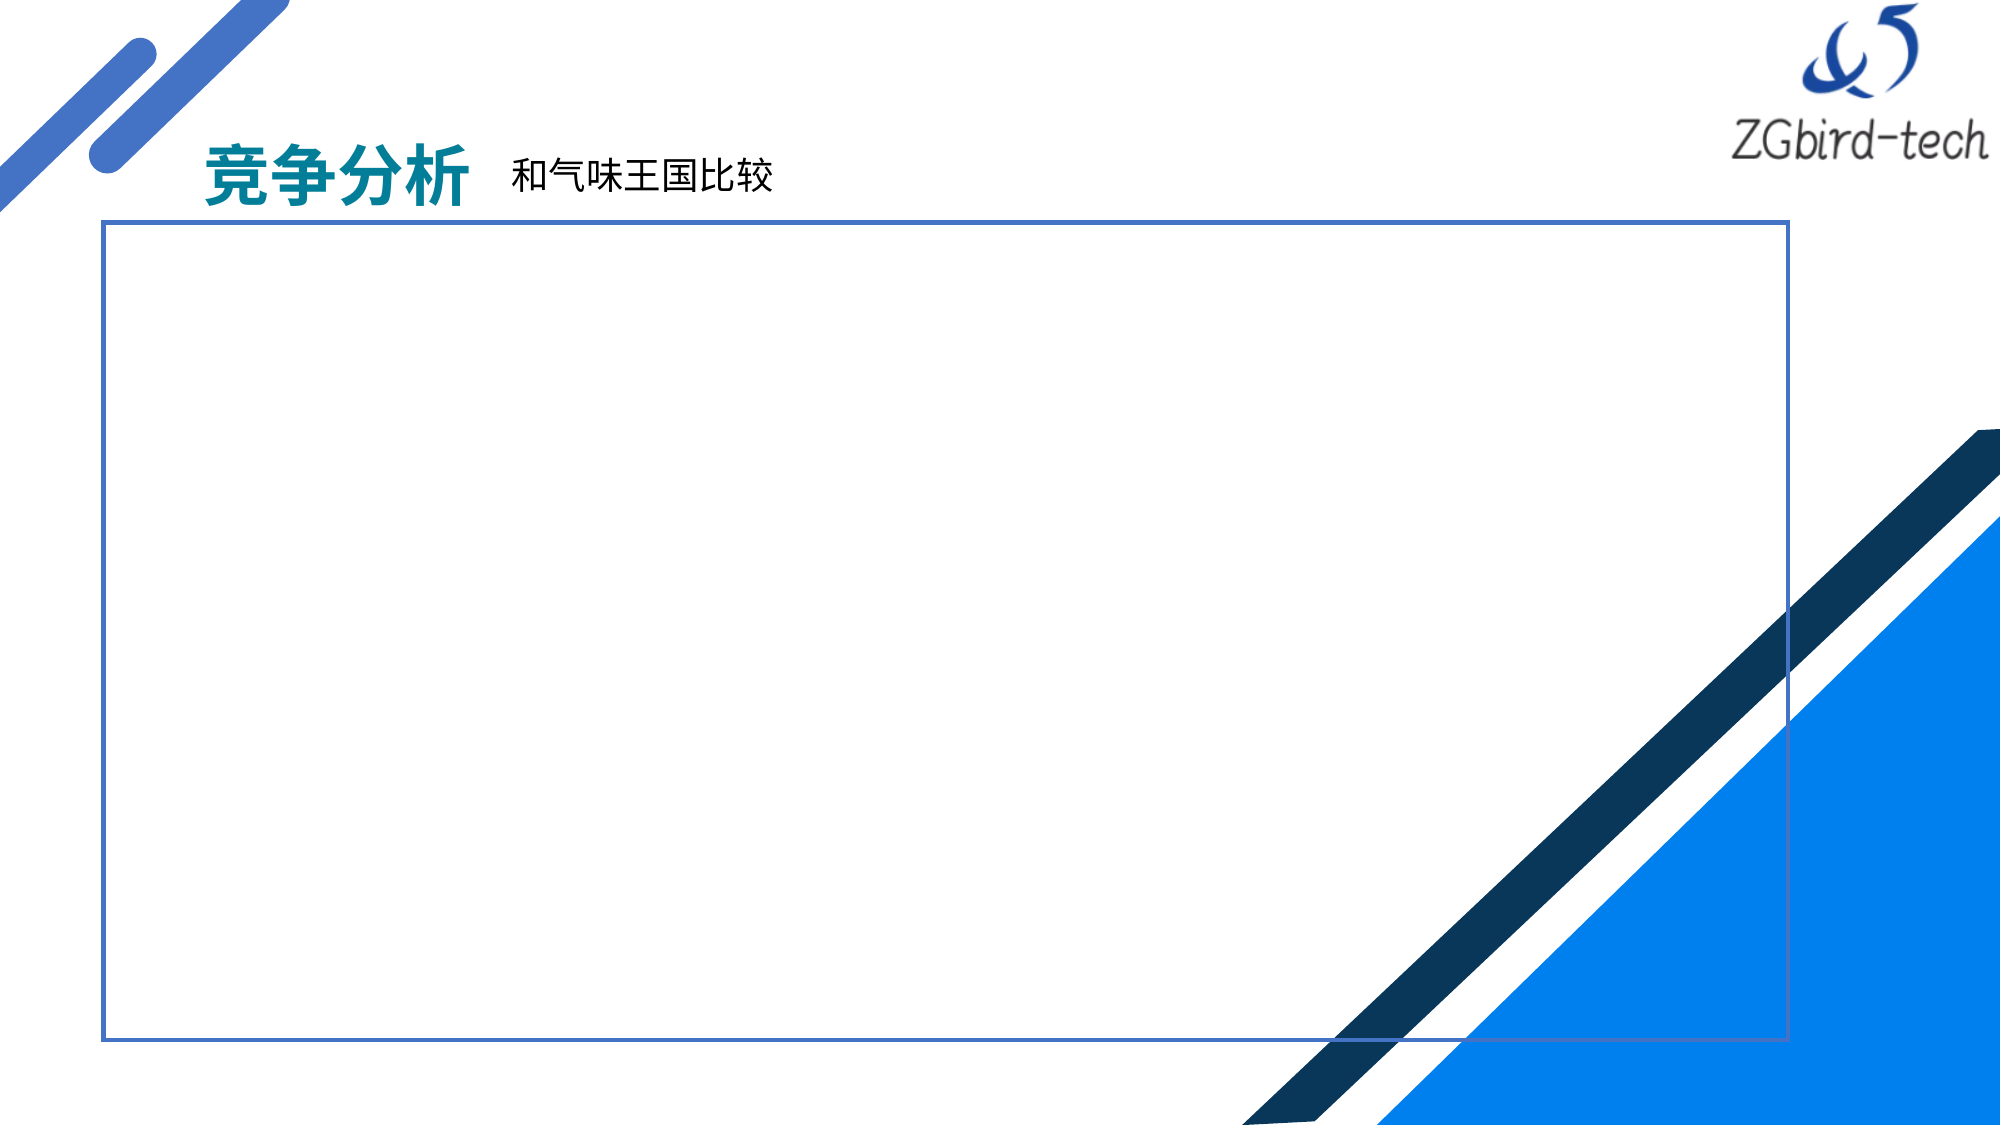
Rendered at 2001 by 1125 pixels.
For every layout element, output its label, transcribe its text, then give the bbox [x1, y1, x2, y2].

text_box [1240, 1041, 1402, 1125]
text_box 01 [96, 417, 102, 613]
text_box 竞争分析 [189, 126, 554, 221]
text_box [1789, 427, 2000, 675]
picture [1688, 0, 2001, 194]
text_box 和气味王国比较 [496, 144, 1162, 205]
text_box [87, 0, 291, 175]
text_box [102, 221, 1789, 1041]
text_box [1375, 514, 2000, 1125]
text_box [0, 36, 158, 214]
